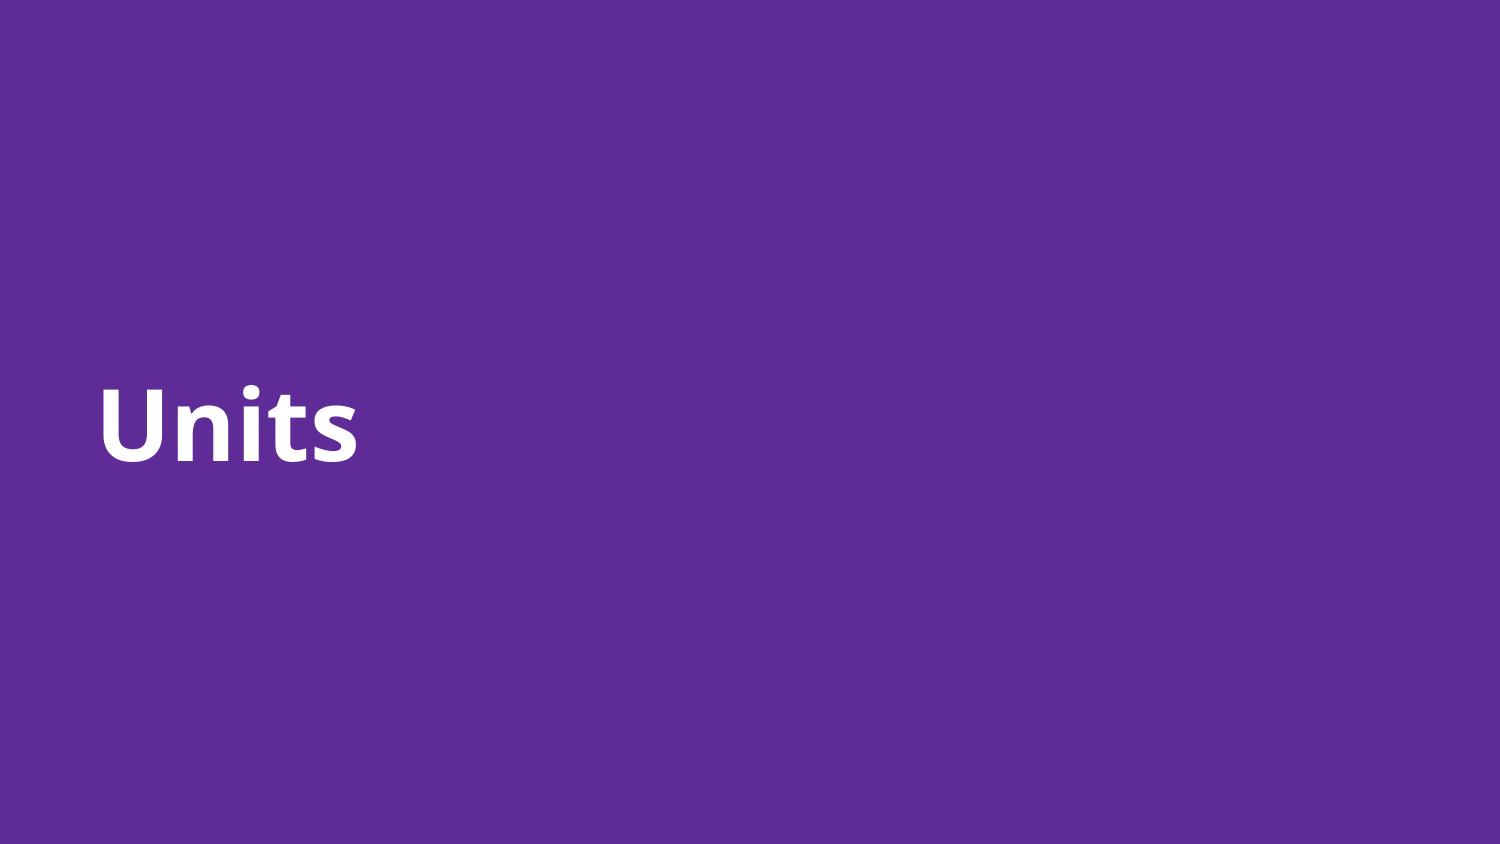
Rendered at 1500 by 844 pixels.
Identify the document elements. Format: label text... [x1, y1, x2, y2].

title Units [80, 86, 1000, 758]
